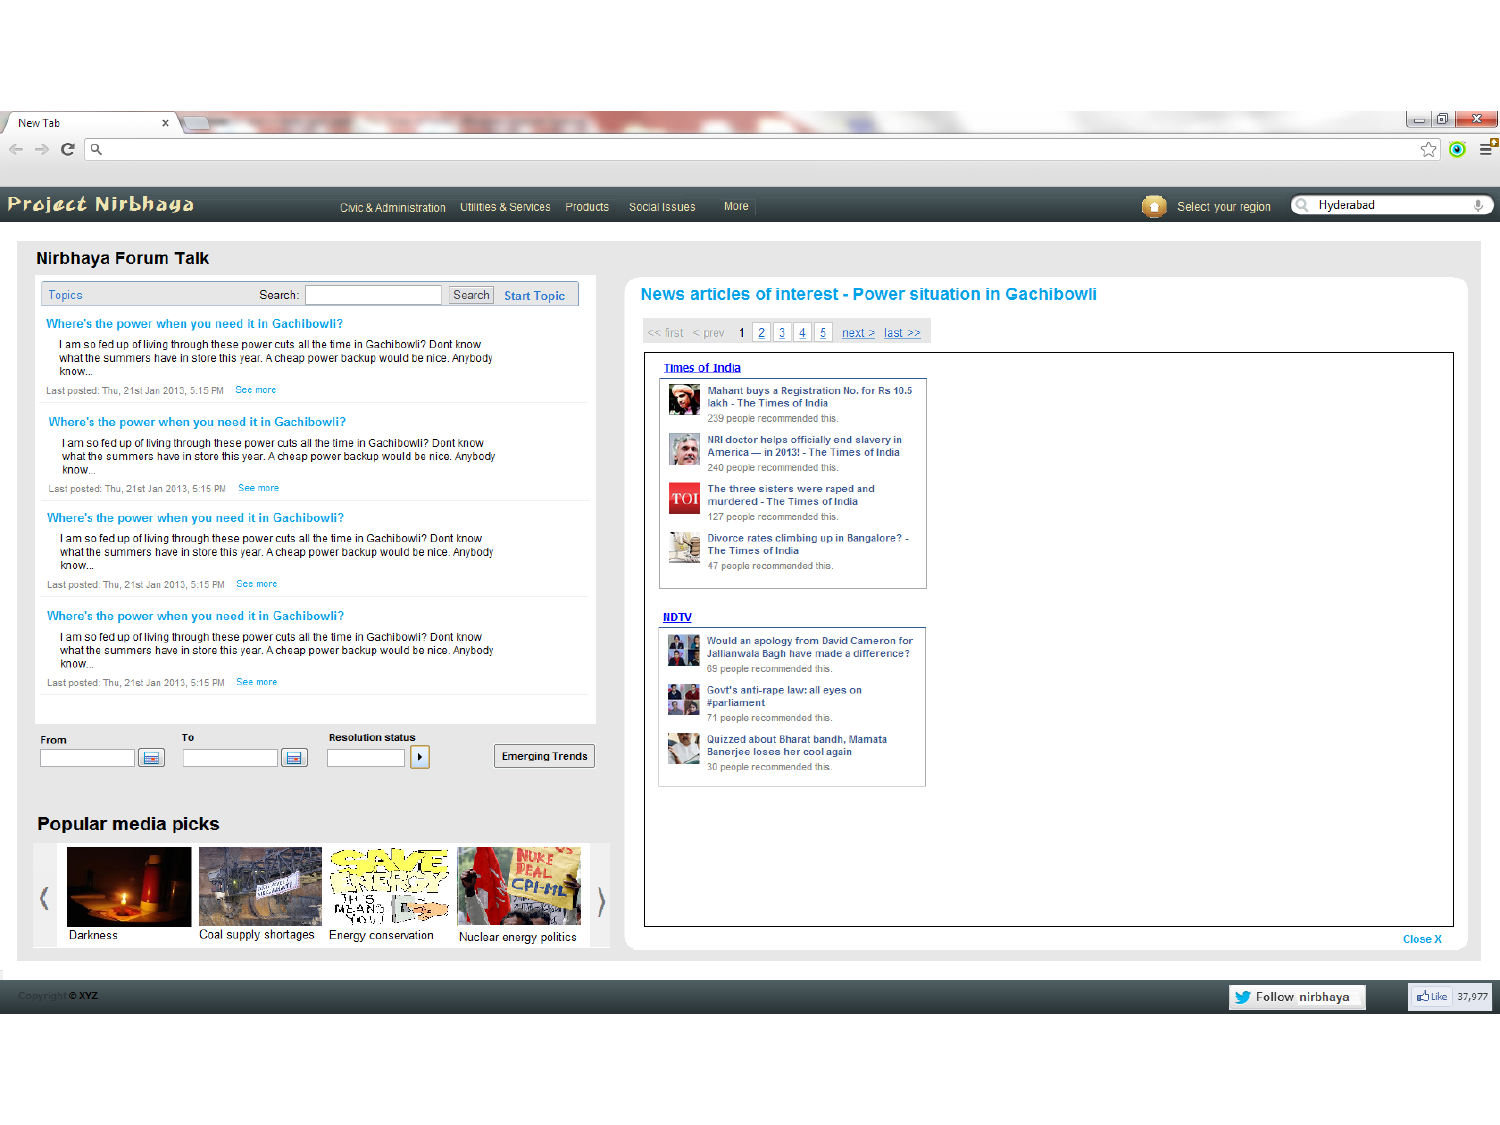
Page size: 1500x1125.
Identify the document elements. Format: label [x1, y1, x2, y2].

picture [0, 111, 1500, 1014]
